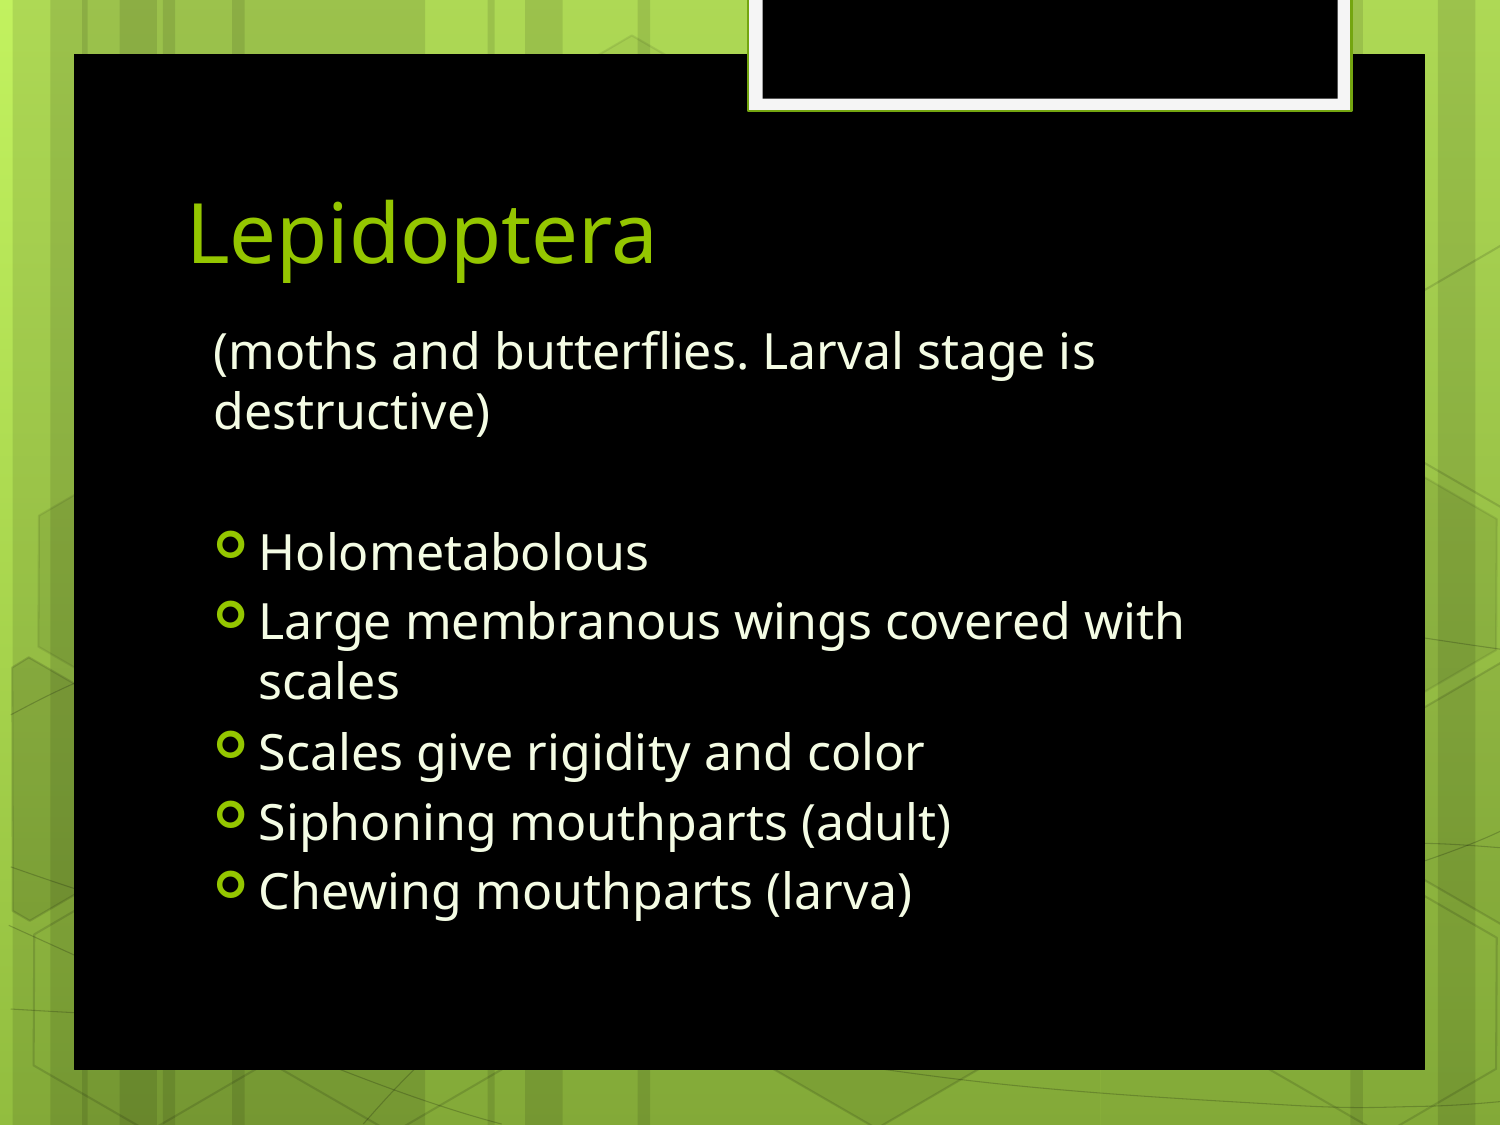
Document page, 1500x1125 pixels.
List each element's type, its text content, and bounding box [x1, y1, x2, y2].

title Lepidoptera [171, 168, 1324, 288]
list (moths and butterflies. Larval stage is destructive) Holometabolous Large membranous wings covered with scales Scales give rigidity and color Siphoning mouthparts (adult) Chewing mouthparts (larva) [187, 312, 1300, 963]
